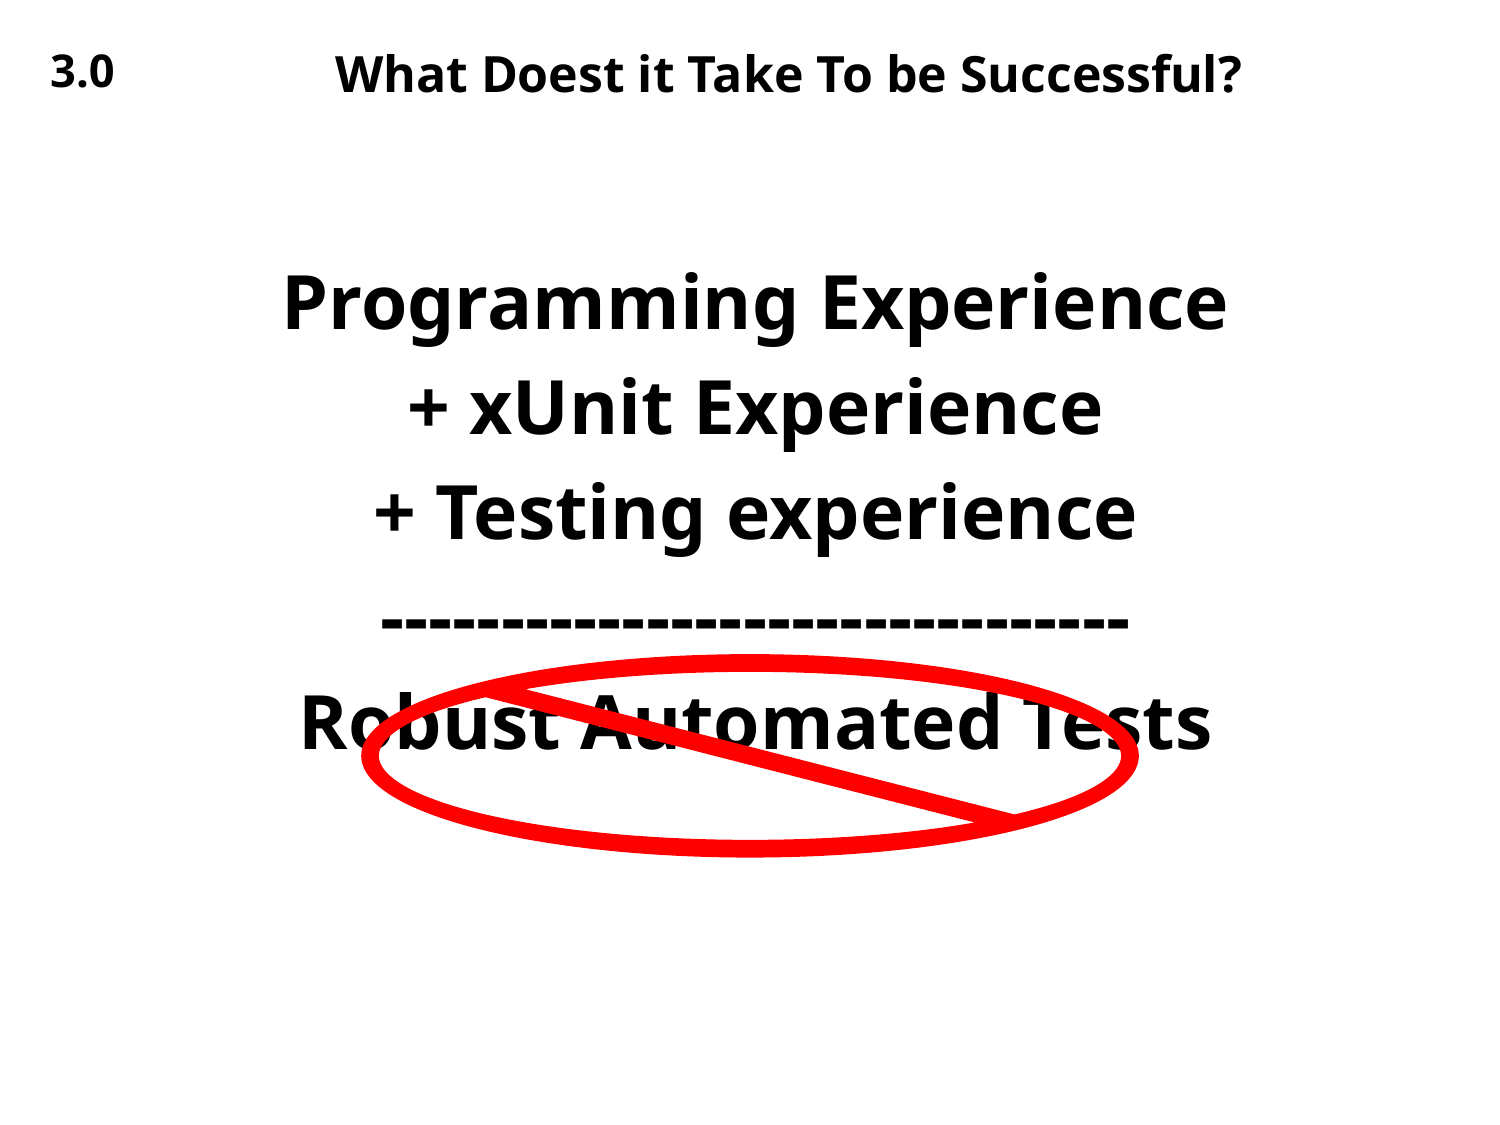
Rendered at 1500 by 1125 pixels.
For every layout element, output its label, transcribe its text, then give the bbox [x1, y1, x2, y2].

title What Doest it Take To be Successful? [152, 35, 1425, 108]
text_box [361, 654, 1139, 858]
list Programming Experience + xUnit Experience + Testing experience ------------------------------- Robust Automated Tests [105, 187, 1407, 1067]
list 3.0 [35, 35, 141, 106]
